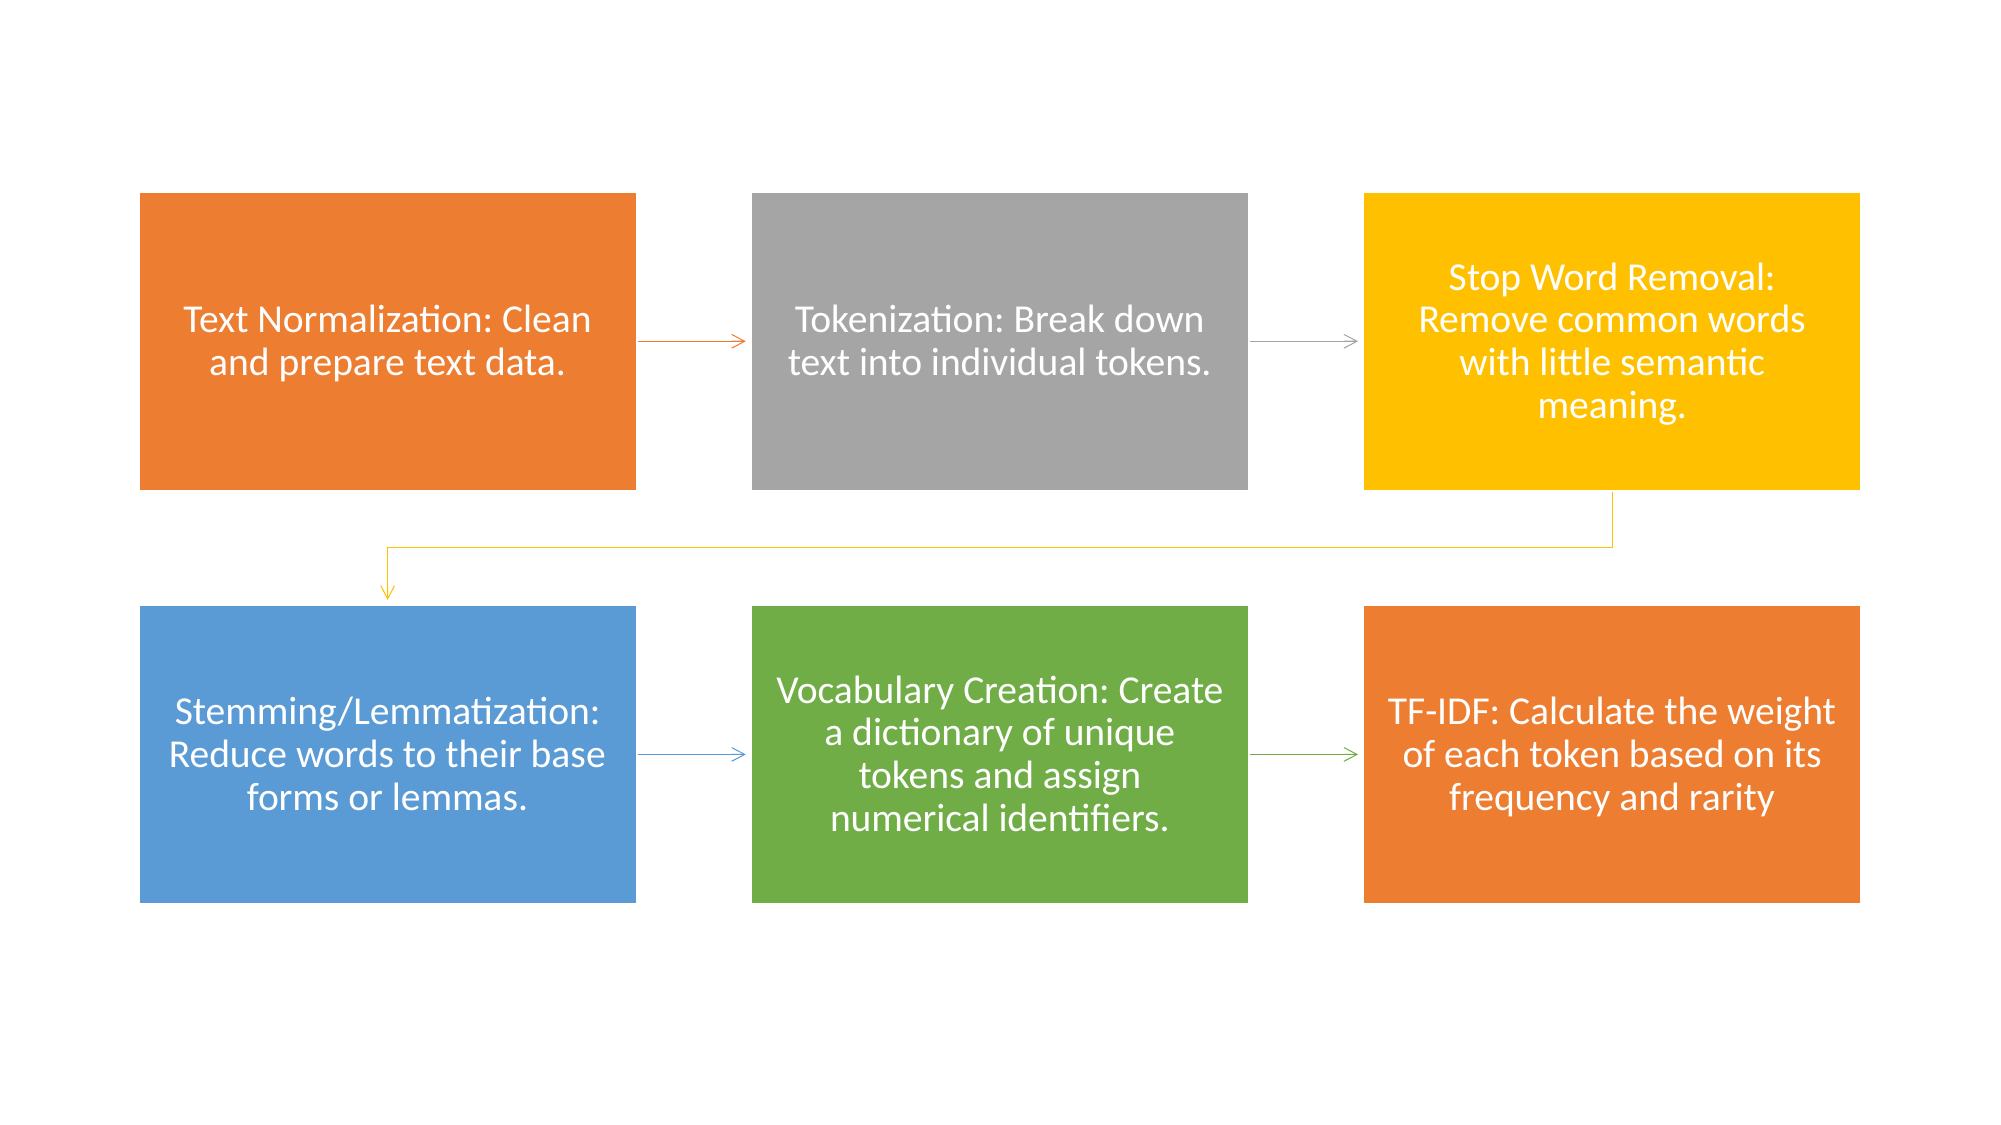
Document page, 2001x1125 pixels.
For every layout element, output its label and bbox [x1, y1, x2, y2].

text_box [137, 191, 1863, 905]
